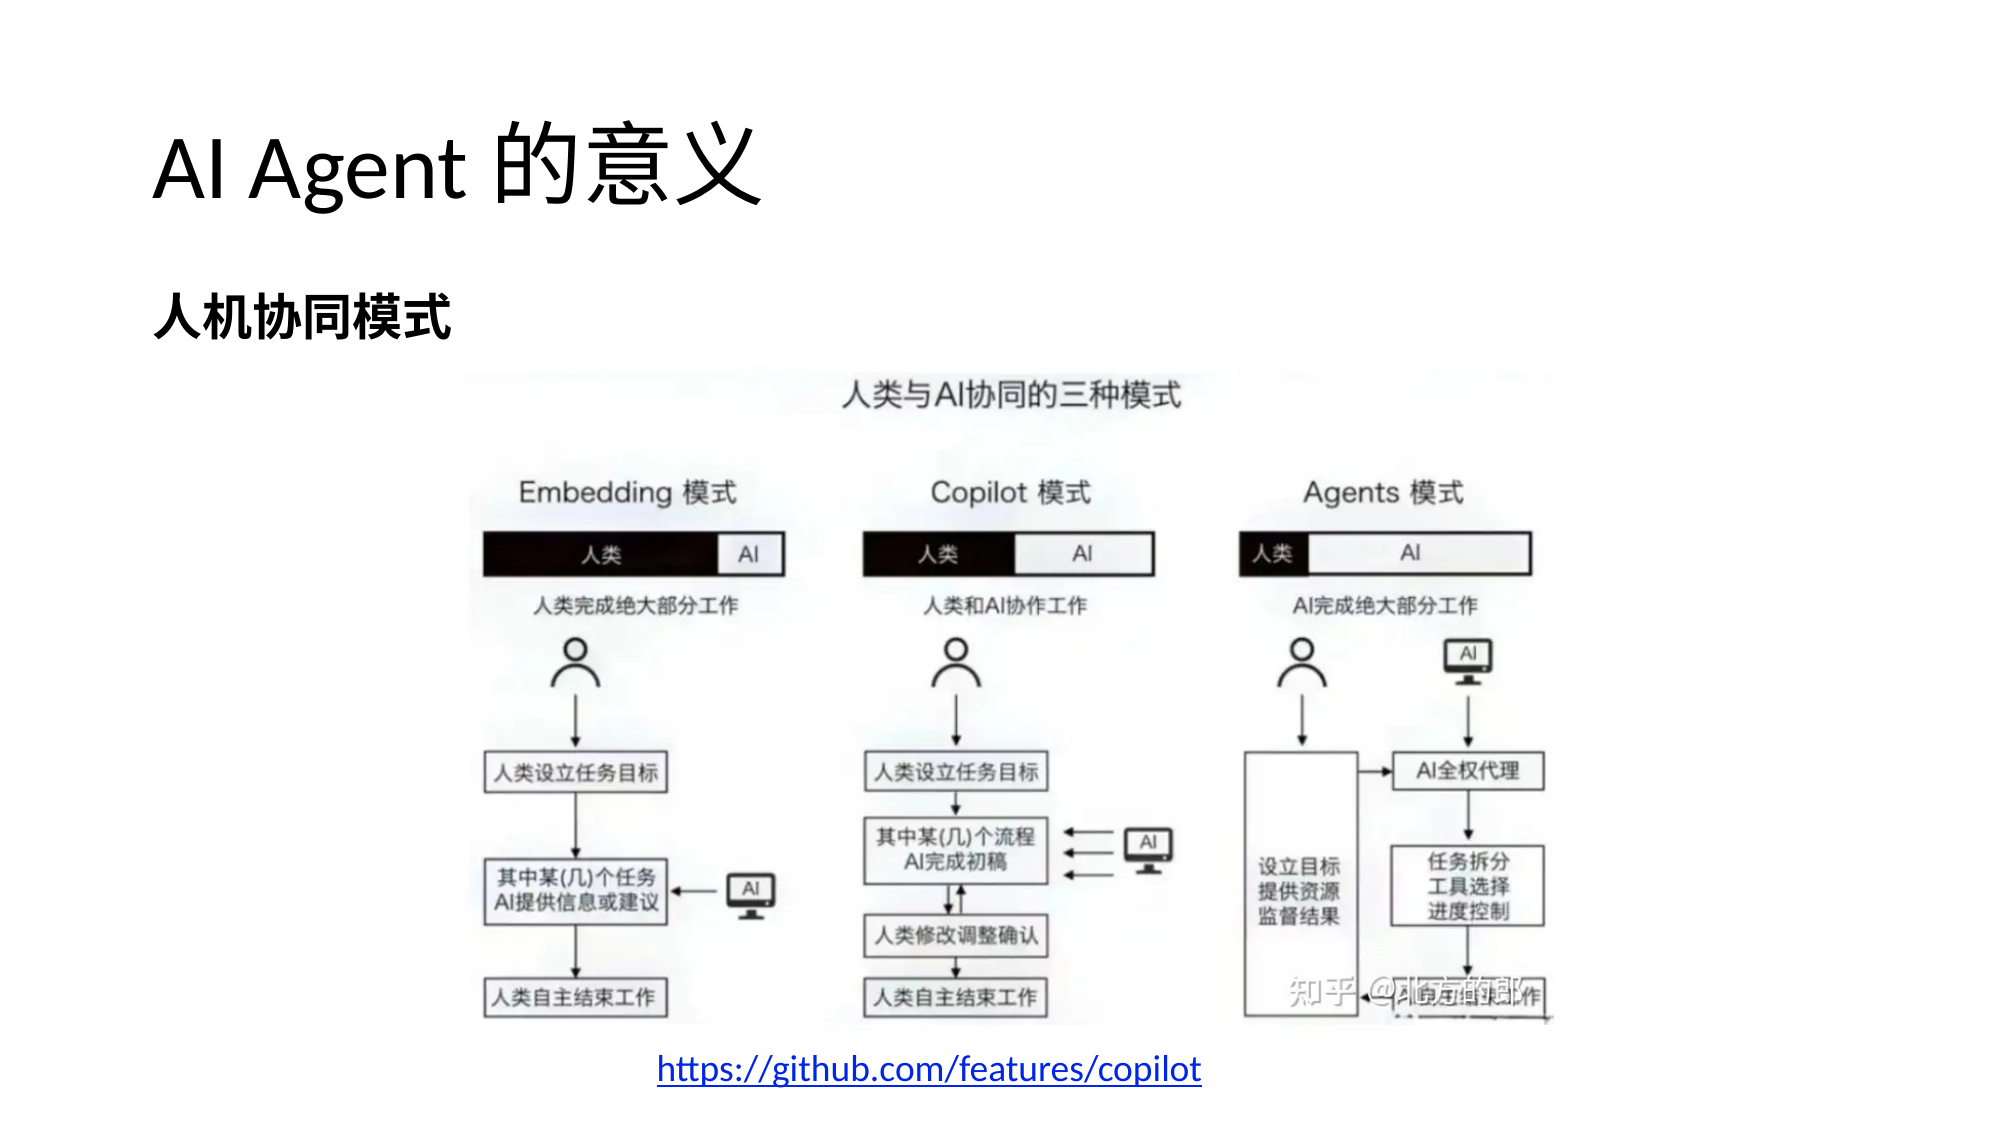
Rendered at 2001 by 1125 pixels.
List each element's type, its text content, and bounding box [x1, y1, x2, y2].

text_box https://github.com/features/copilot [641, 1038, 1309, 1097]
picture [446, 363, 1555, 1038]
text_box 人机协同模式 [137, 278, 805, 353]
title AI Agent的意义 [137, 59, 1863, 278]
